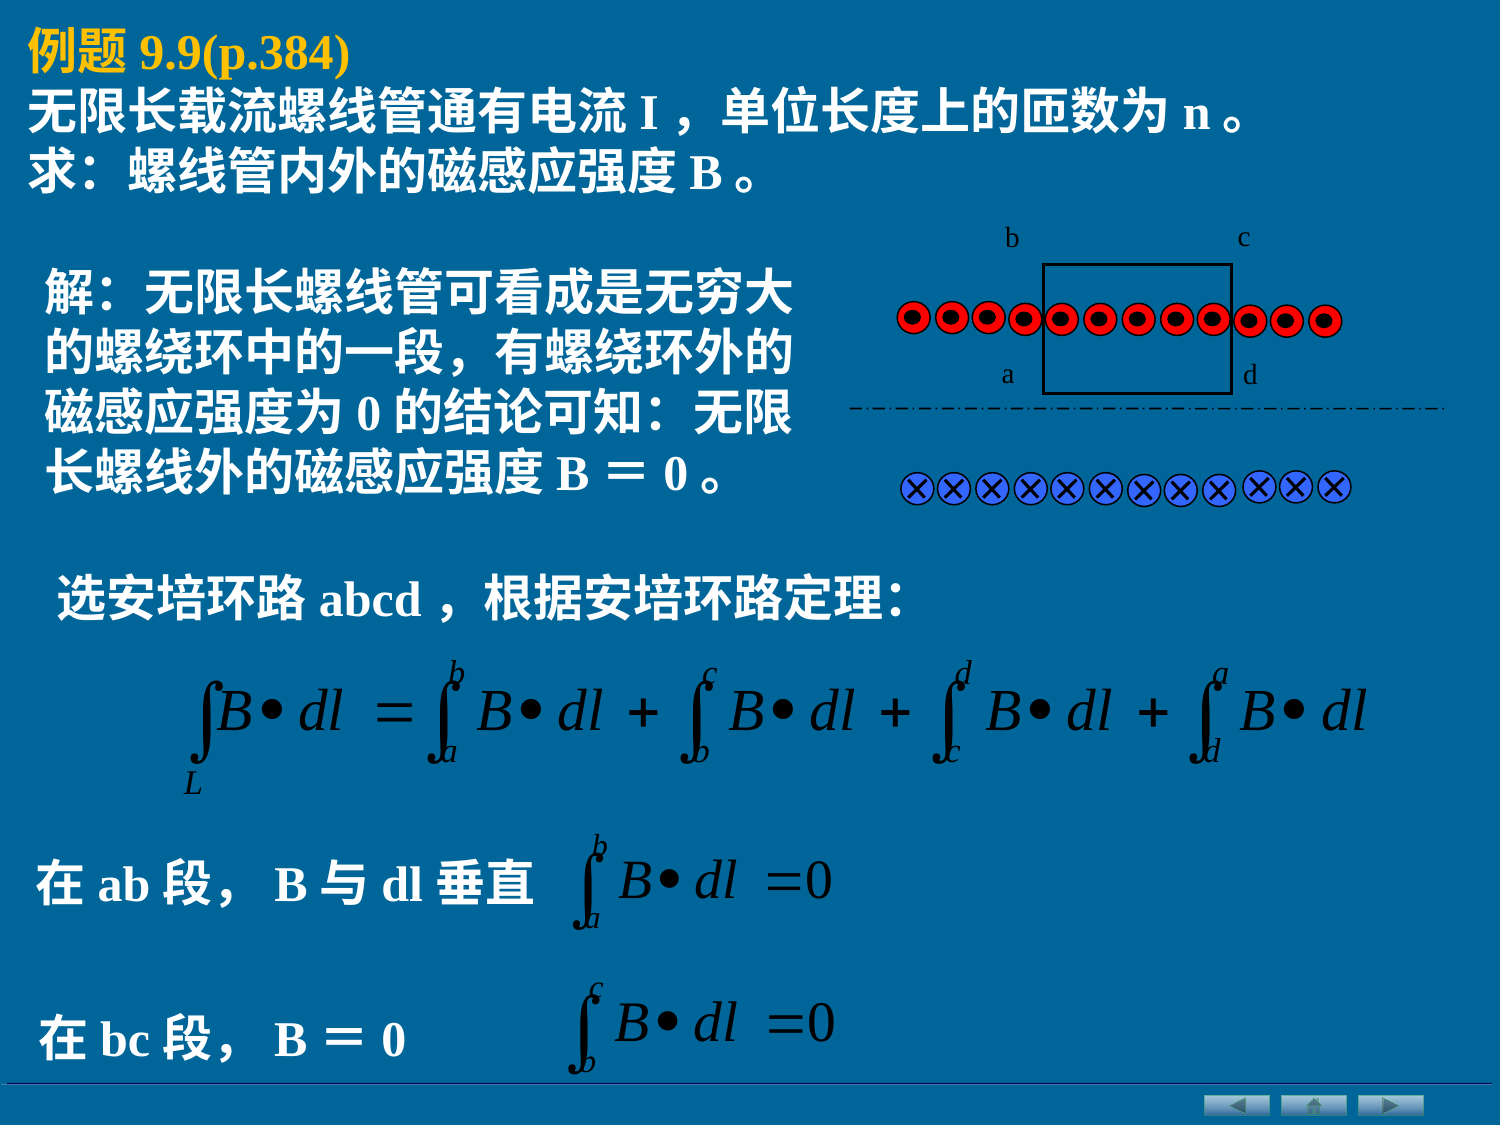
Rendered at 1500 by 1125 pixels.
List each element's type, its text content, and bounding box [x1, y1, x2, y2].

picture [774, 700, 792, 718]
picture [934, 755, 940, 763]
picture [581, 1001, 586, 1070]
picture [643, 880, 649, 895]
picture [712, 861, 720, 897]
picture [441, 687, 446, 759]
picture [812, 708, 821, 729]
picture [204, 687, 209, 758]
picture [1085, 690, 1094, 729]
picture [1340, 690, 1349, 729]
picture [301, 708, 310, 729]
picture [1356, 690, 1365, 729]
picture [682, 755, 688, 763]
picture [697, 878, 705, 897]
picture [222, 692, 241, 729]
picture [1324, 708, 1333, 729]
picture [570, 1066, 577, 1073]
picture [192, 755, 198, 763]
picture [696, 1018, 705, 1040]
text_box 选安培环路abcd，根据安培环路定理： [42, 559, 949, 634]
picture [1010, 711, 1018, 728]
picture [810, 1006, 816, 1037]
picture [727, 1002, 735, 1040]
picture [1245, 692, 1264, 729]
picture [1031, 700, 1049, 718]
picture [450, 681, 459, 690]
picture [1101, 690, 1110, 729]
picture [1069, 708, 1078, 729]
picture [592, 690, 601, 729]
picture [753, 711, 761, 728]
picture [1141, 700, 1166, 725]
text_box 在bc段，B＝0 [23, 999, 422, 1075]
picture [1012, 693, 1019, 707]
picture [503, 693, 510, 707]
text_box 例题9.9(p.384) 无限长载流螺线管通有电流I，单位长度上的匝数为n。 求：螺线管内外的磁感应强度B。 [12, 12, 1288, 267]
picture [620, 1005, 628, 1040]
picture [522, 700, 540, 718]
picture [946, 687, 951, 759]
picture [482, 692, 501, 729]
picture [712, 1002, 720, 1040]
picture [1191, 755, 1197, 763]
picture [727, 861, 735, 897]
picture [624, 863, 632, 897]
picture [883, 700, 908, 725]
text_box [849, 209, 1447, 507]
picture [631, 700, 656, 725]
picture [828, 690, 837, 729]
picture [659, 1012, 676, 1029]
picture [1266, 693, 1273, 707]
picture [332, 690, 341, 729]
picture [640, 1005, 647, 1019]
picture [844, 690, 853, 729]
picture [243, 693, 250, 707]
picture [585, 859, 590, 926]
picture [574, 922, 580, 929]
picture [693, 687, 699, 760]
picture [734, 692, 753, 729]
picture [576, 690, 585, 729]
picture [591, 994, 598, 1003]
text_box 在ab段，B与dl垂直 [20, 844, 549, 919]
picture [501, 711, 509, 728]
picture [594, 854, 602, 861]
picture [429, 755, 435, 763]
picture [1212, 677, 1221, 690]
picture [991, 692, 1010, 729]
picture [213, 682, 222, 690]
picture [639, 1023, 646, 1039]
picture [755, 693, 762, 707]
picture [317, 690, 326, 729]
picture [826, 1007, 832, 1039]
picture [661, 870, 677, 887]
picture [703, 677, 712, 690]
picture [644, 864, 649, 876]
picture [1203, 687, 1208, 758]
picture [955, 681, 964, 690]
picture [560, 708, 569, 729]
picture [241, 711, 249, 728]
picture [1285, 700, 1303, 718]
picture [808, 867, 812, 893]
picture [1264, 711, 1272, 728]
text_box 解：无限长螺线管可看成是无穷大的螺绕环中的一段，有螺绕环外的磁感应强度为0的结论可知：无限长螺线外的磁感应强度B＝0。 [29, 217, 817, 568]
picture [263, 700, 281, 718]
picture [825, 866, 830, 894]
